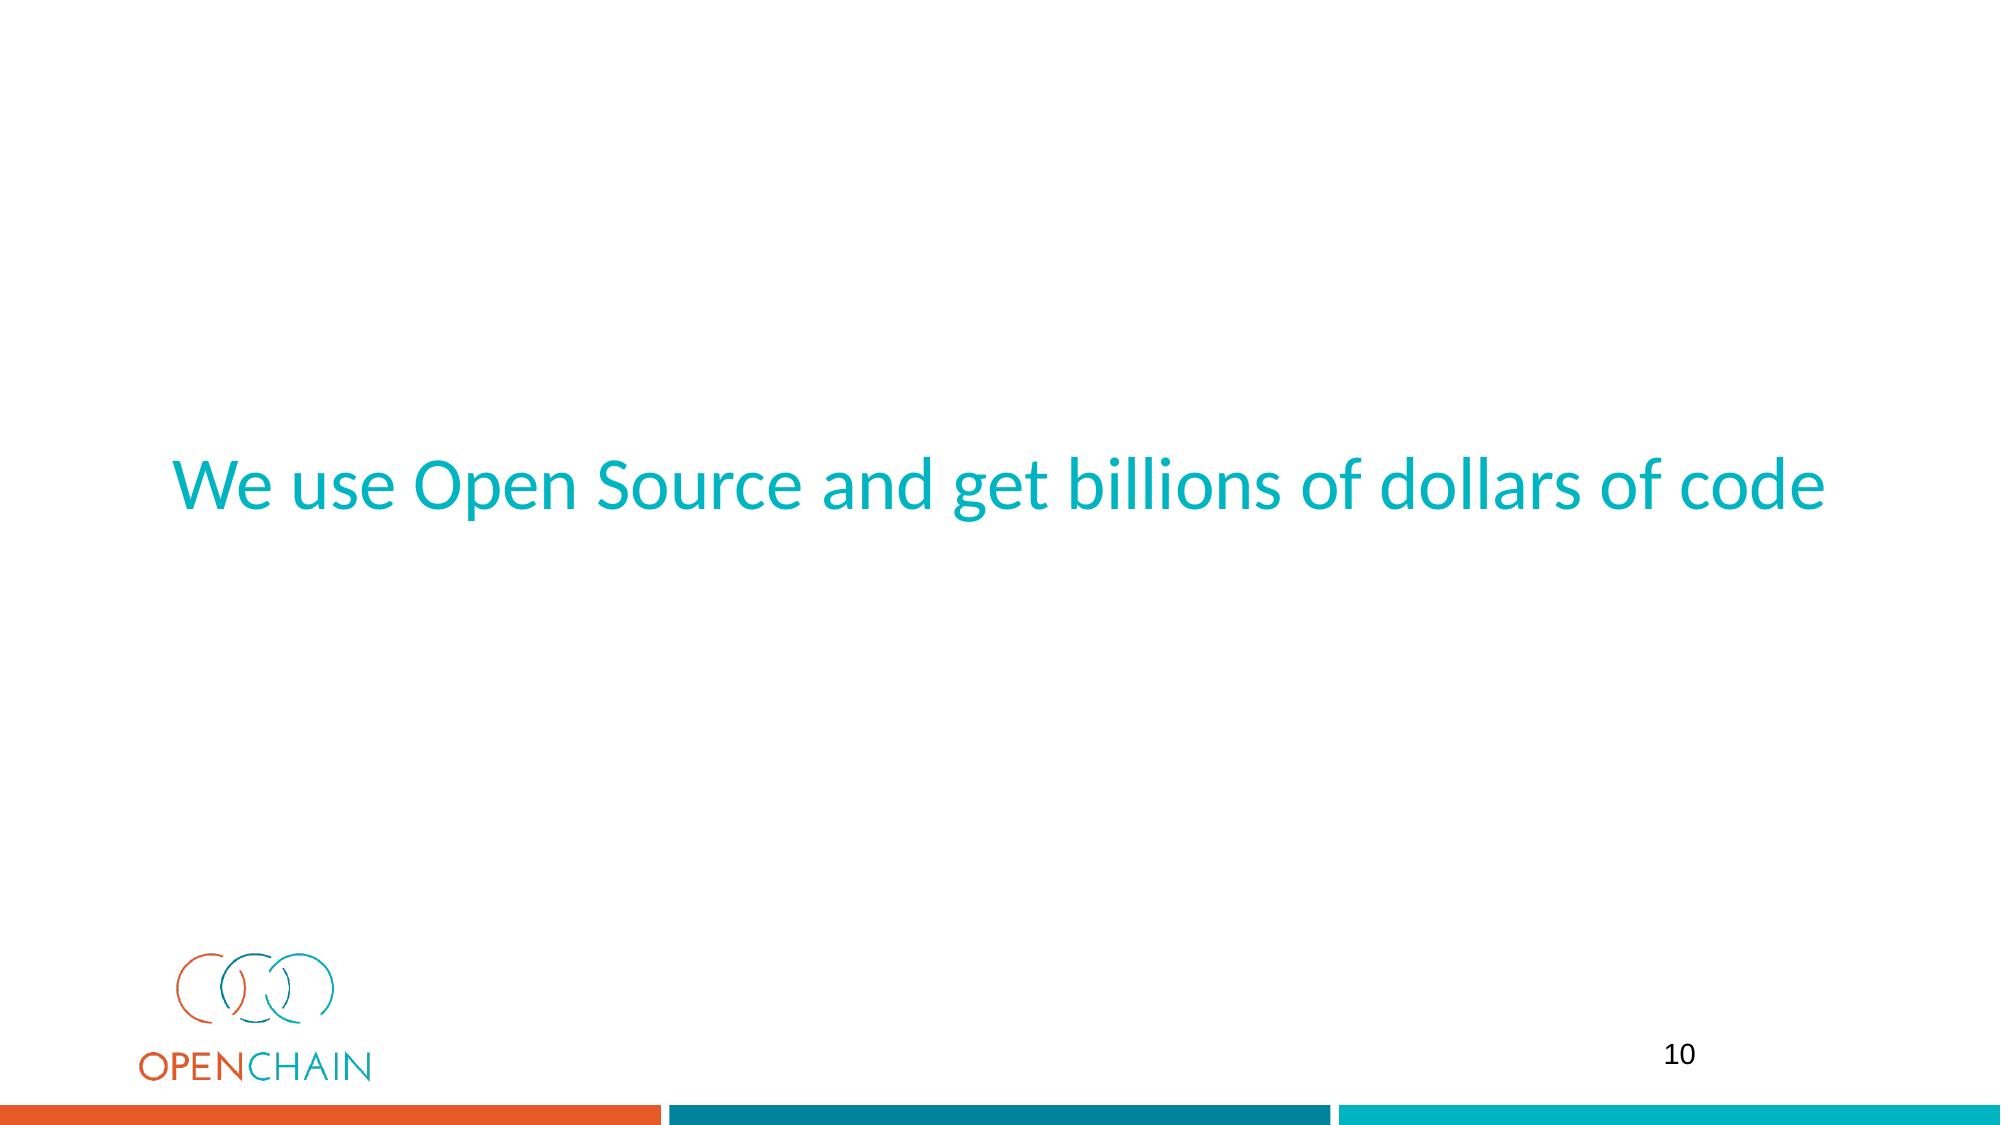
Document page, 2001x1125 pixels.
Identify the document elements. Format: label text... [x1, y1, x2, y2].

picture [137, 951, 372, 1082]
title We use Open Source and get billions of dollars of code [137, 376, 1863, 594]
slide_number 10 [1648, 1022, 1863, 1083]
